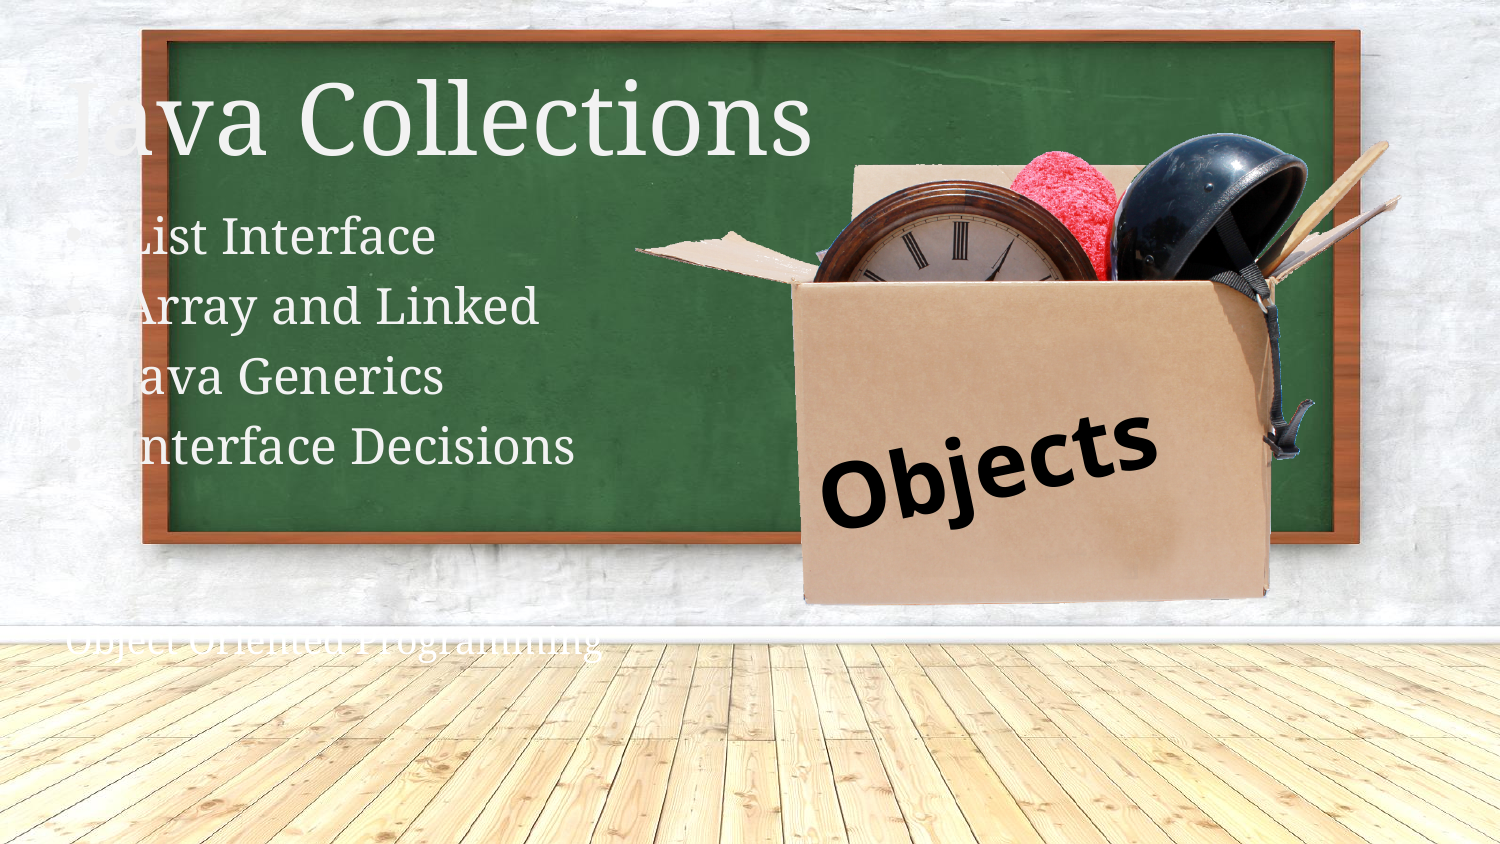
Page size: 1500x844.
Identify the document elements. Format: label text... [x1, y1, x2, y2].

picture [0, 0, 1500, 844]
title Java Collections [50, 33, 1450, 196]
list List Interface Array and Linked Java Generics Interface Decisions [50, 196, 582, 610]
